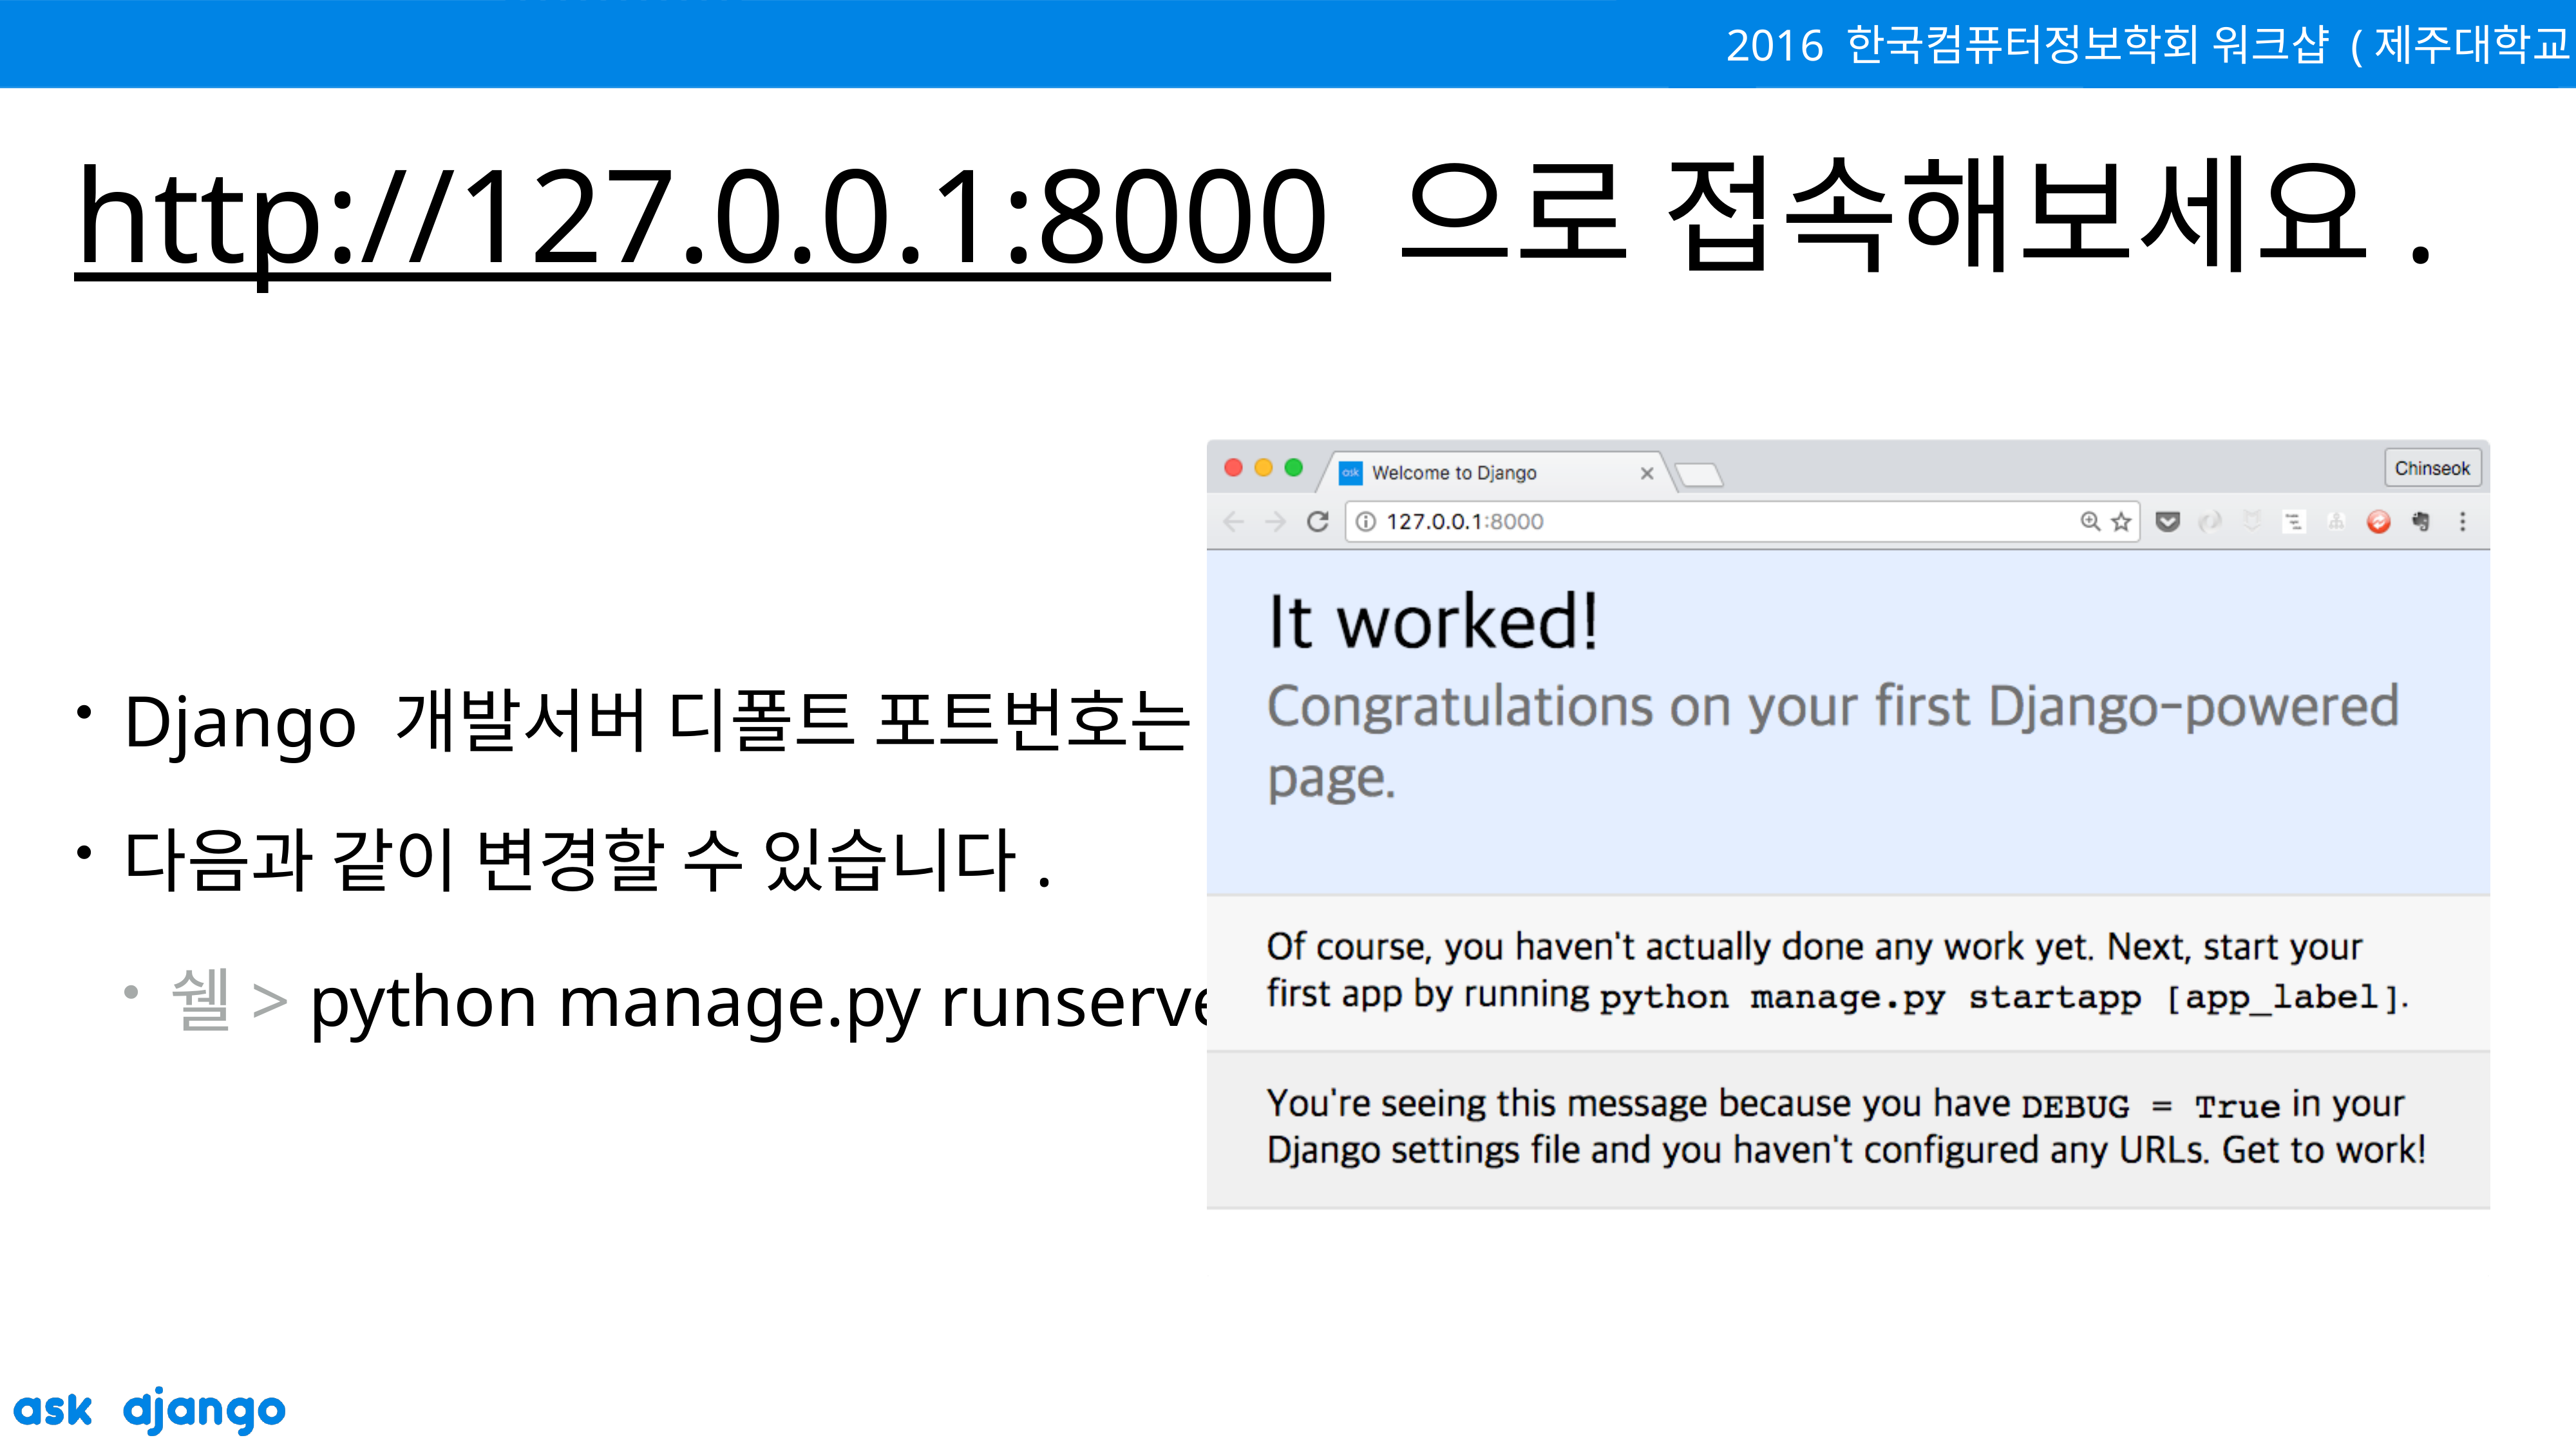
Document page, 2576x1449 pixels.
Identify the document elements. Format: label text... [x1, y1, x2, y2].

list Django 개발서버 디폴트 포트번호는 8000 입니다. 다음과 같이 변경할 수 있습니다. 쉘> python manage.py runserver 0.0.0.0:8080 [70, 341, 2506, 1376]
picture [1, 1375, 295, 1448]
title http://127.0.0.1:8000 으로 접속해보세요. [68, 100, 2508, 343]
picture [1207, 439, 2490, 1278]
picture [0, 0, 2576, 88]
